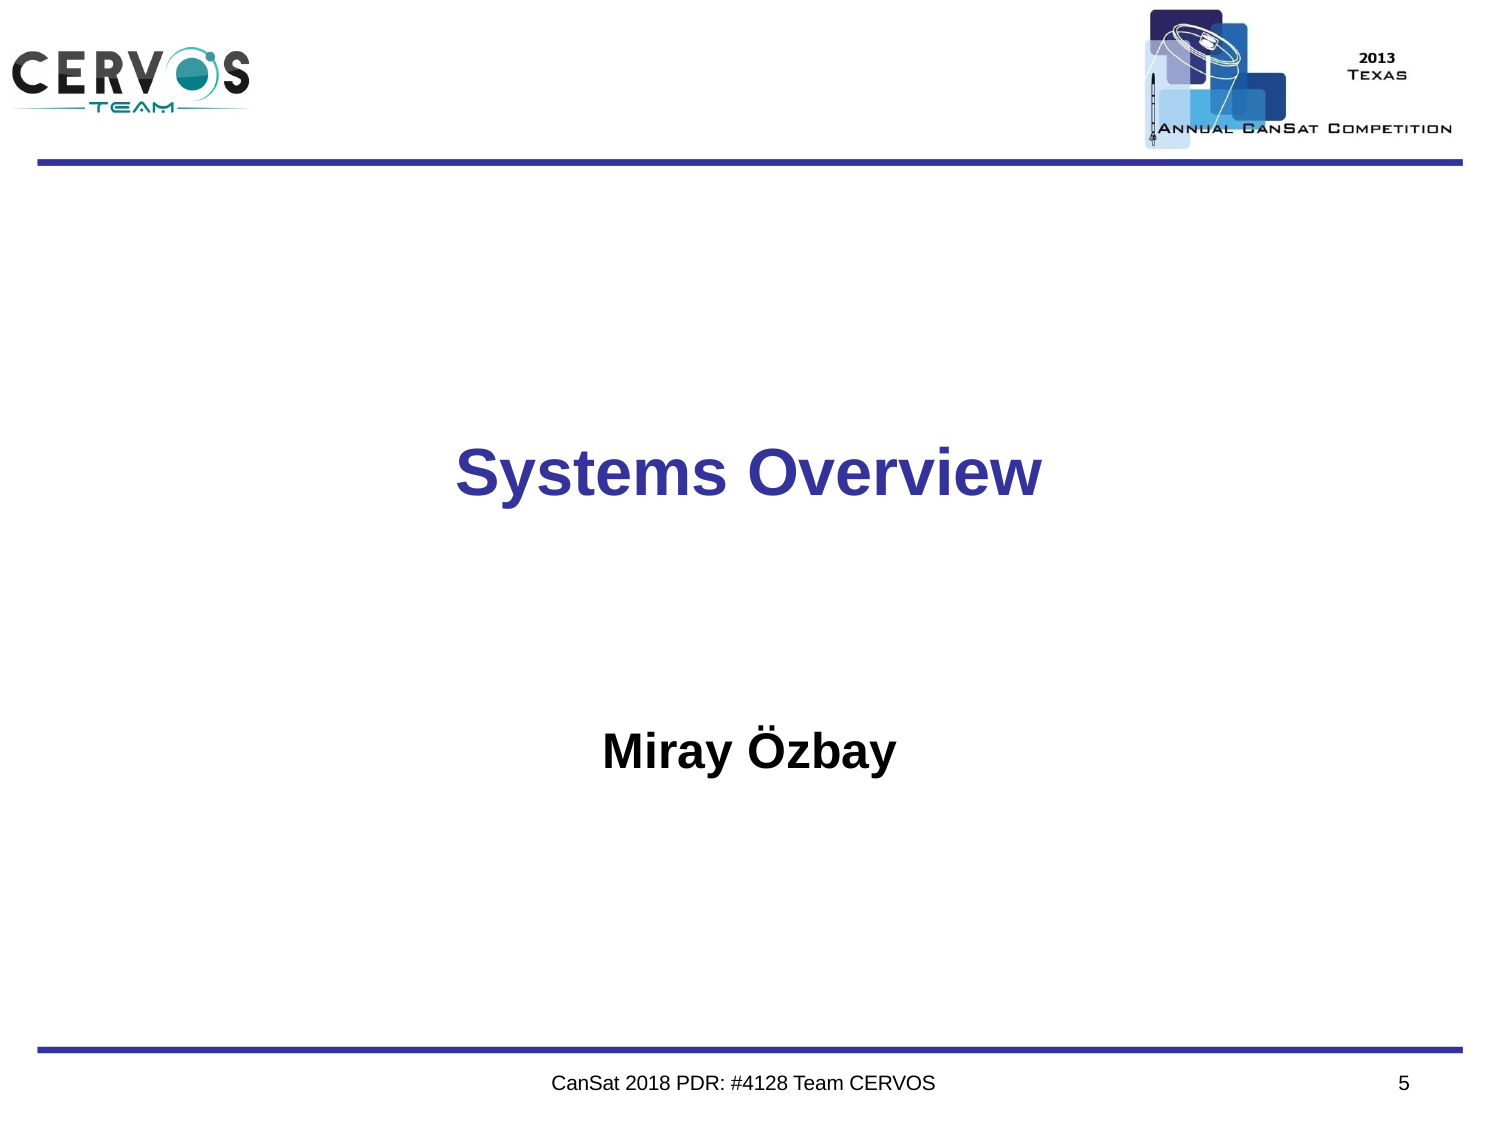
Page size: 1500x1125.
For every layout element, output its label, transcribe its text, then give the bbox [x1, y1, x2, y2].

footer CanSat 2018 PDR: #4128 Team CERVOS [549, 1069, 951, 1125]
text_box Miray Özbay [600, 716, 900, 779]
text_box [1337, 50, 1426, 101]
text_box [12, 12, 251, 157]
text_box [37, 159, 1463, 166]
text_box [1137, 0, 1459, 156]
text_box [37, 1046, 1463, 1054]
text_box [12, 47, 250, 113]
text_box 5 [1396, 1069, 1413, 1095]
text_box Systems Overview [453, 426, 1047, 509]
